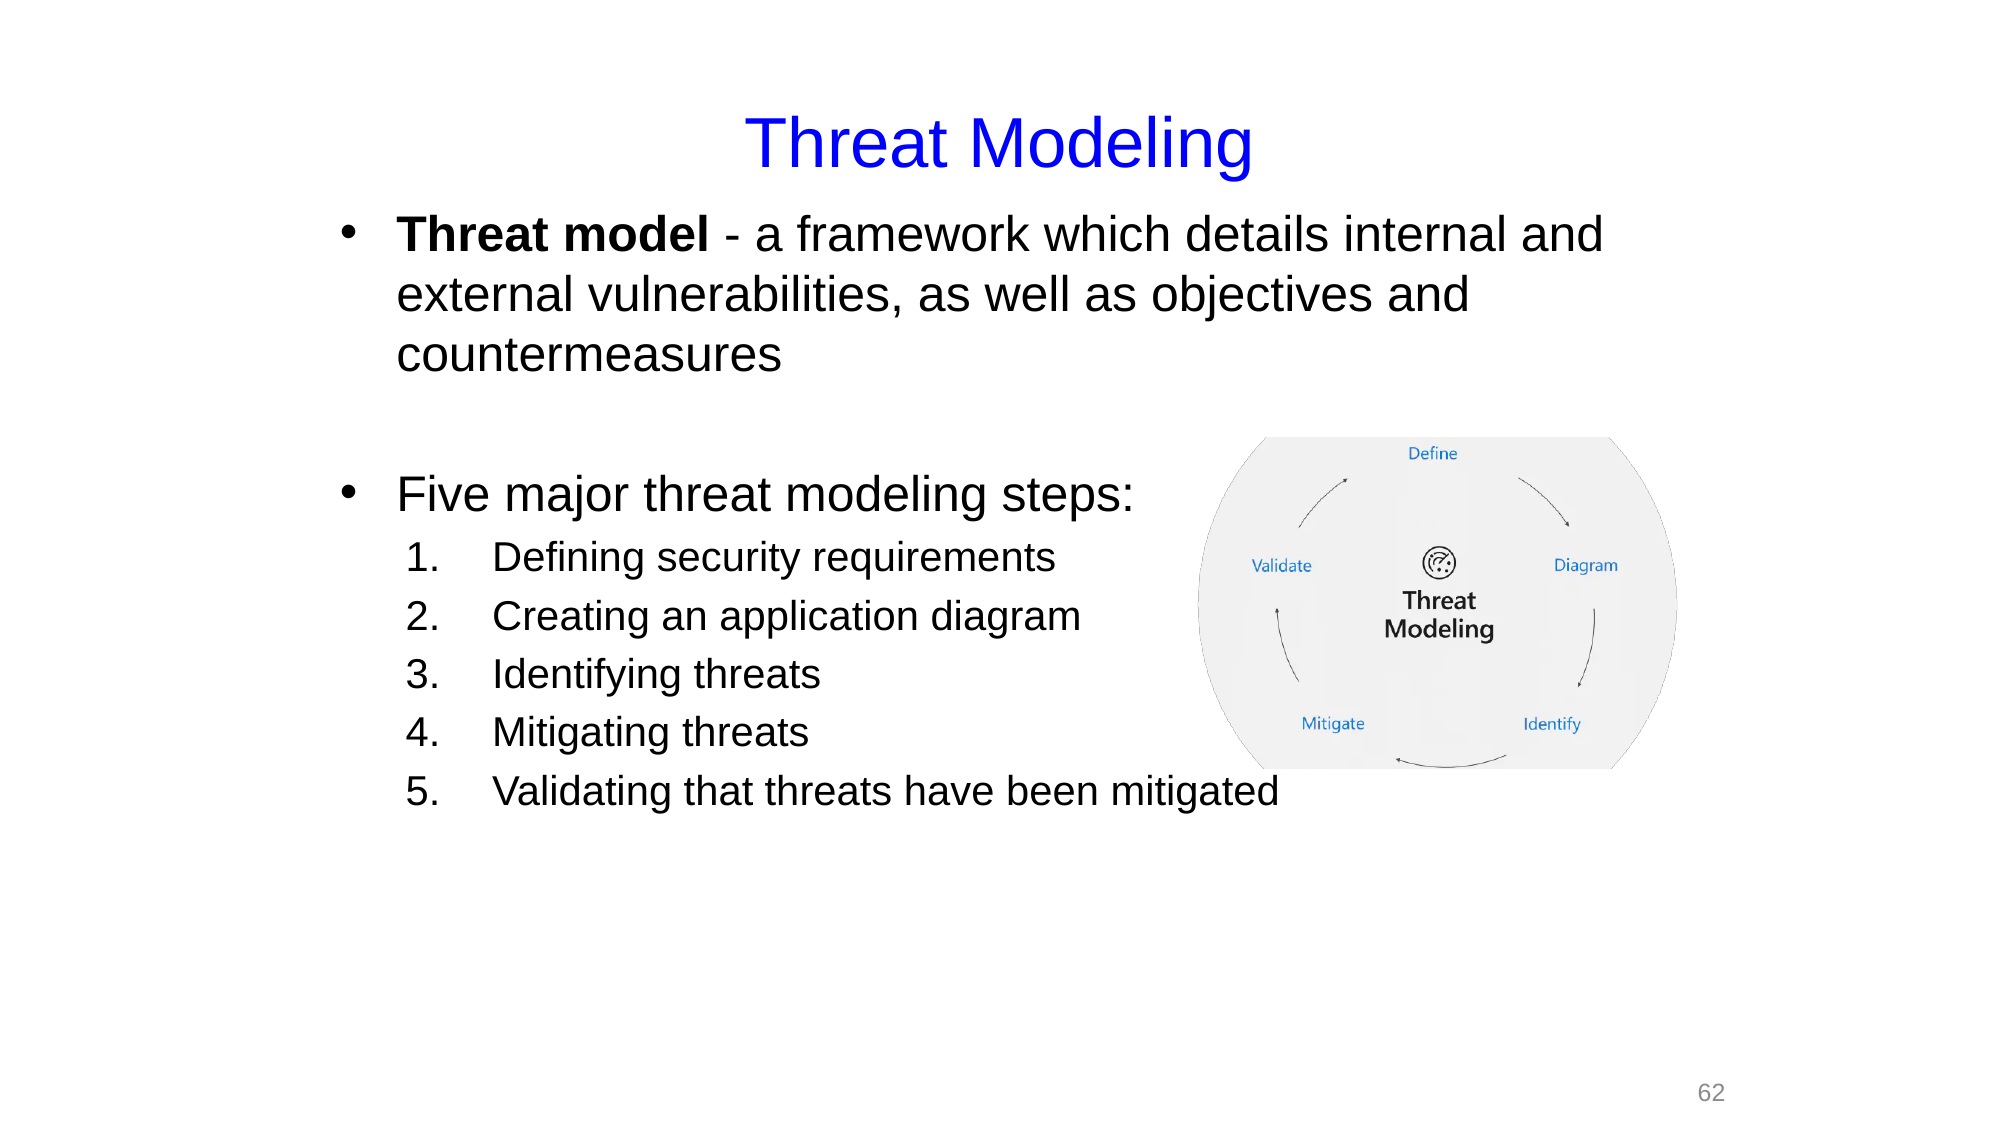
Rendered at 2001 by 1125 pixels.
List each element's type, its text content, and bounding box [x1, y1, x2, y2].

slide_number 62 [1638, 1080, 1741, 1103]
list Threat model - a framework which details internal and external vulnerabilities, as well as objectives and countermeasures Five major threat modeling steps: Defining security requirements Creating an application diagram Identifying threats Mitigating threats Validating that threats have been mitigated [324, 194, 1675, 1012]
title Threat Modeling [99, 45, 1900, 233]
picture [1137, 436, 1728, 769]
